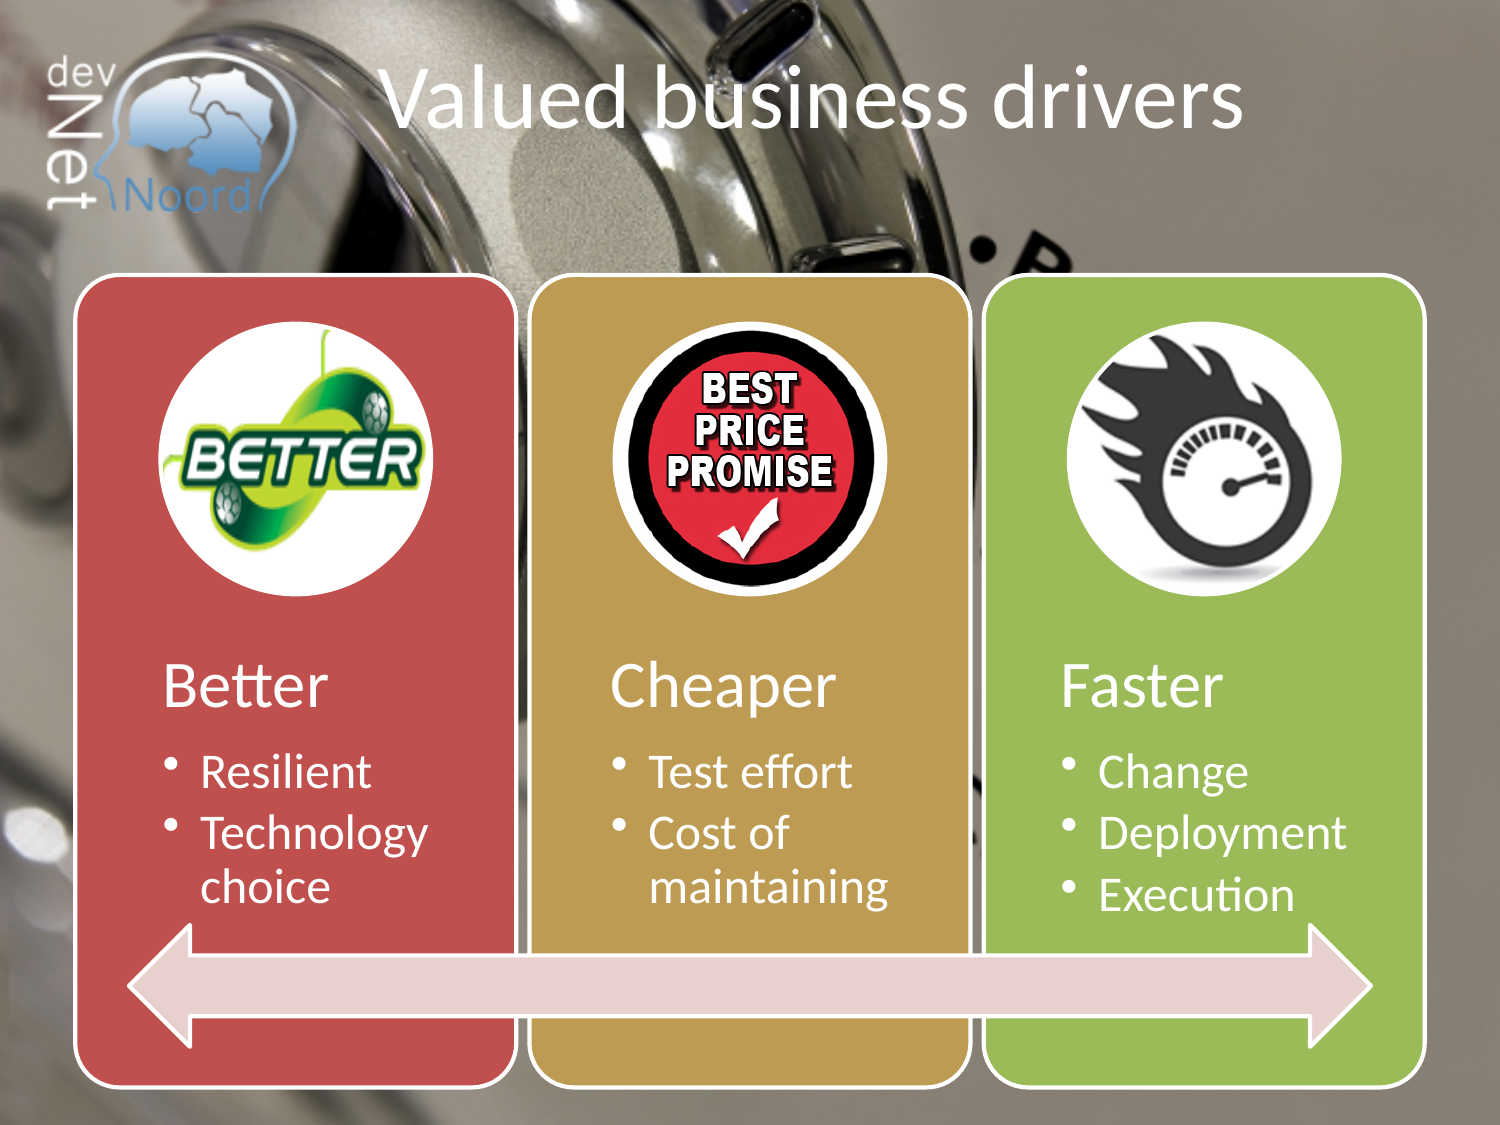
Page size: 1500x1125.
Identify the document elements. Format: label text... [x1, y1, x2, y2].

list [74, 274, 1426, 1088]
title Valued business drivers [362, 29, 1425, 205]
picture [0, 0, 1500, 1125]
